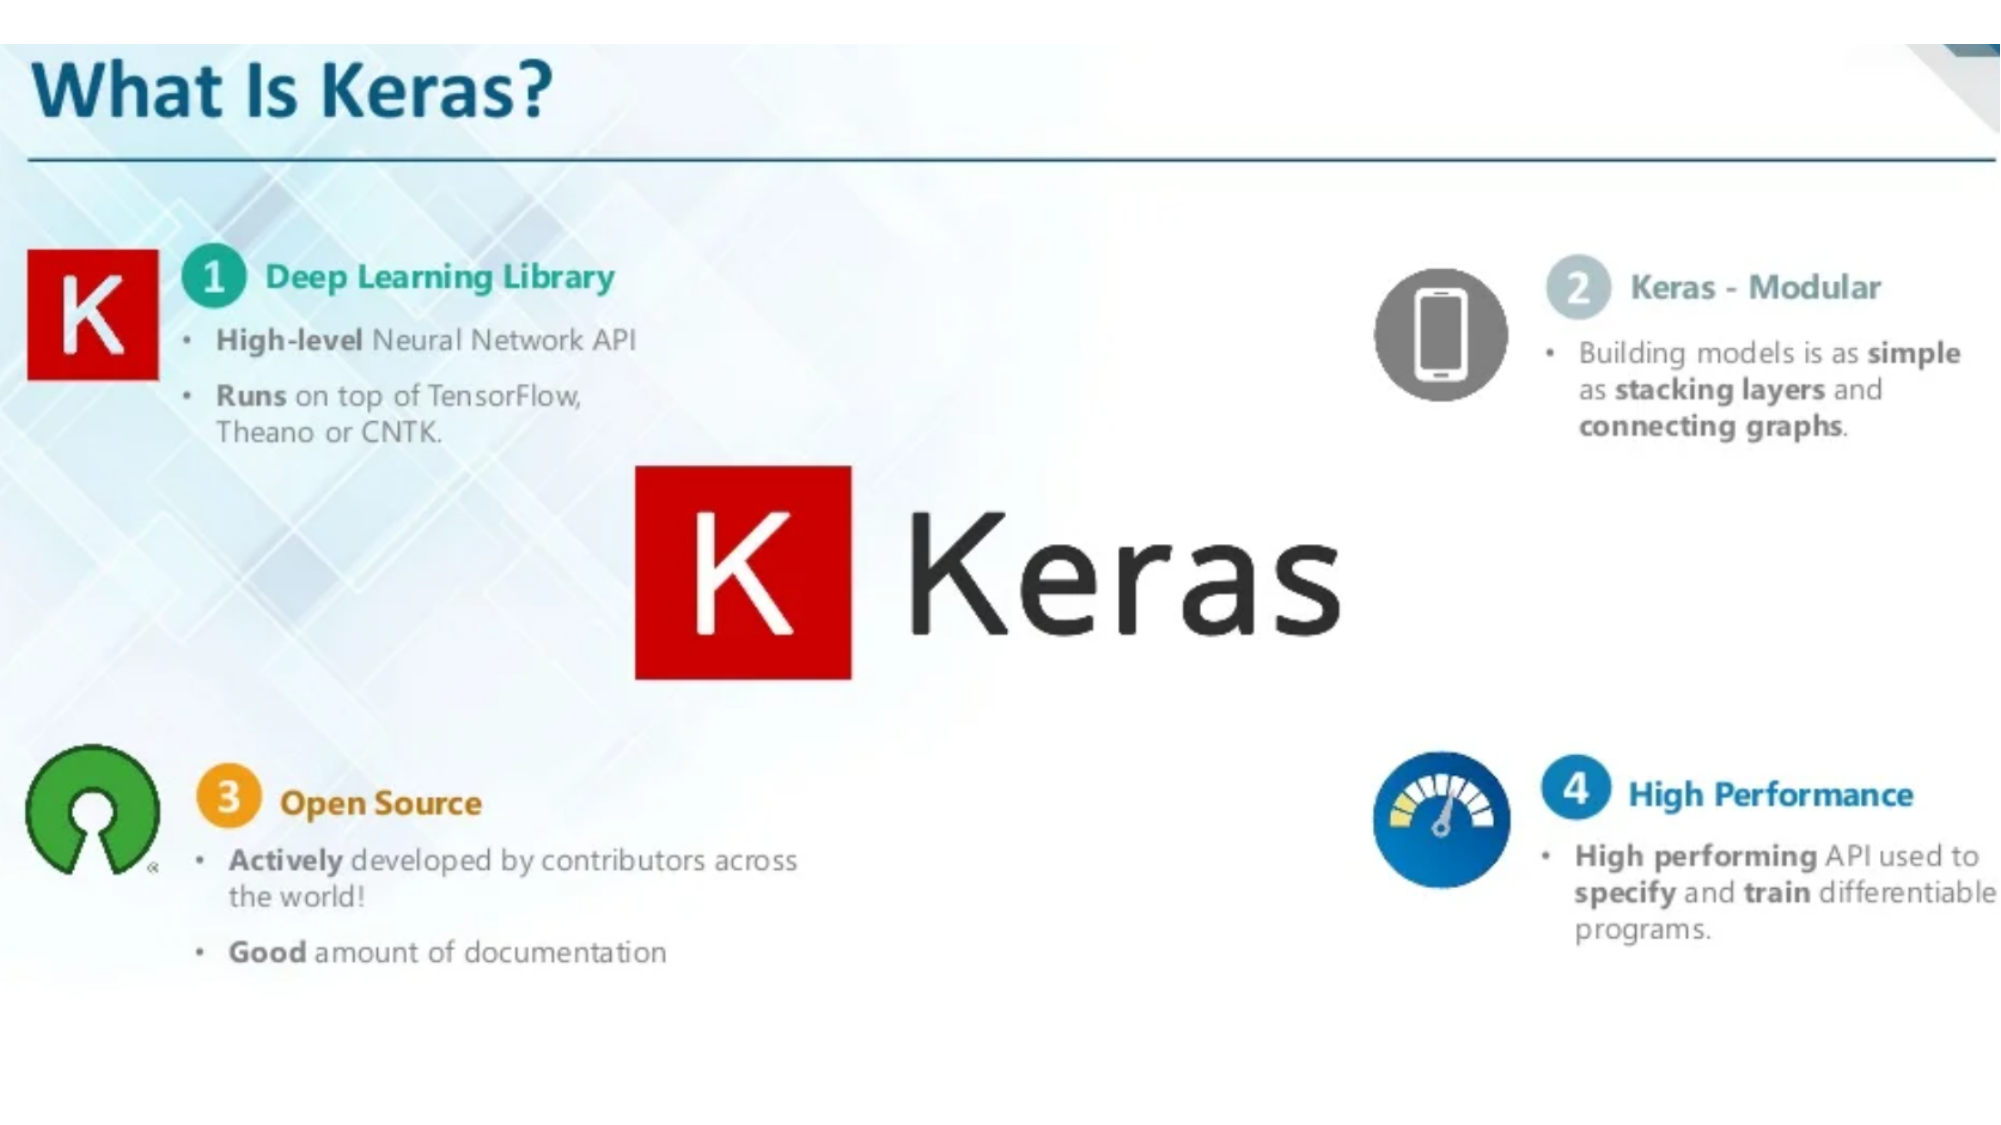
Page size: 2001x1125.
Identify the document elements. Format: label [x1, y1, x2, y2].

list [0, 44, 2000, 998]
